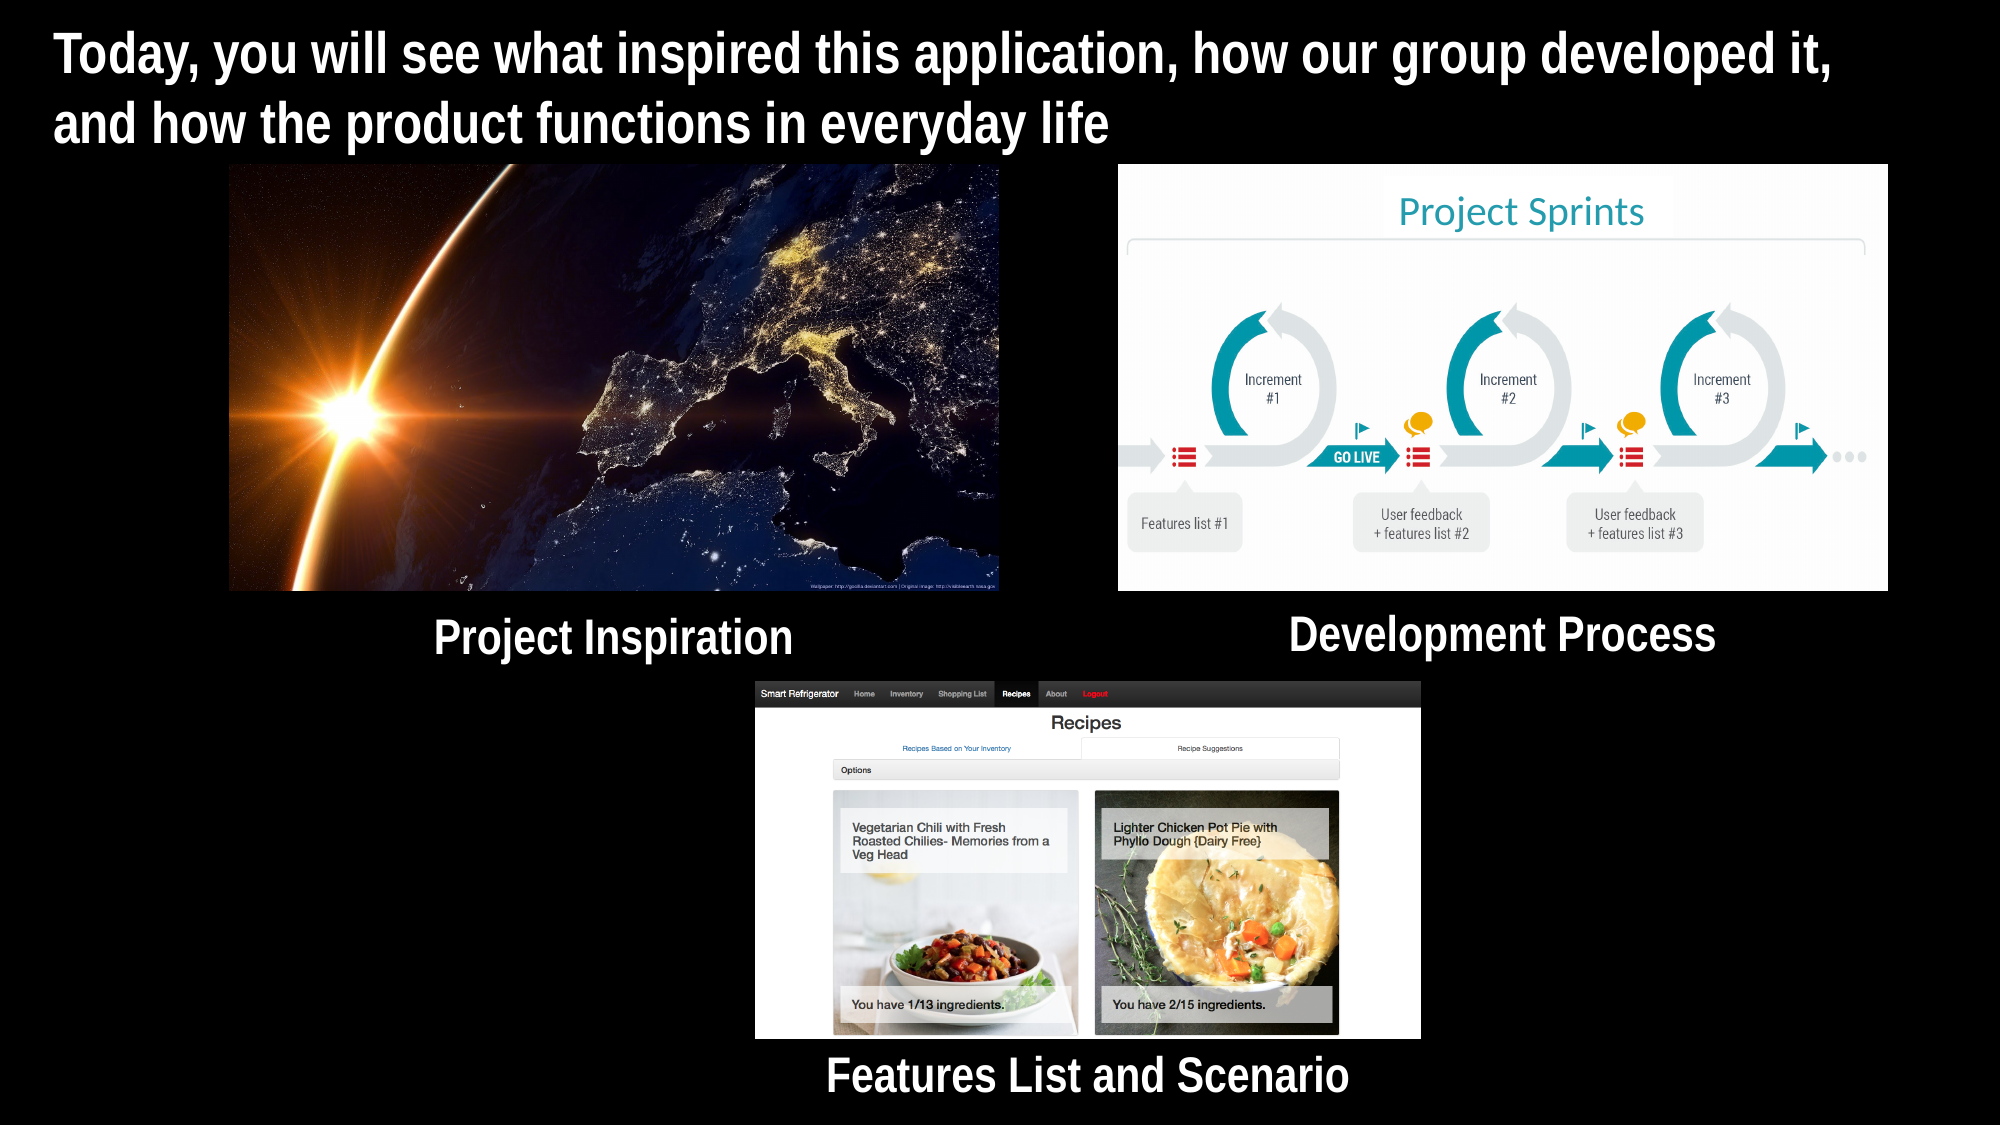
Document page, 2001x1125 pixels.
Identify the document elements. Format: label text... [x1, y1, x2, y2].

text_box Features List and Scenario [755, 1045, 1421, 1111]
text_box Development Process [1118, 599, 1888, 670]
picture [228, 164, 999, 592]
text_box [1117, 164, 1888, 592]
picture [755, 680, 1422, 1039]
text_box Project Inspiration [229, 599, 999, 673]
text_box Today, you will see what inspired this application, how our group developed it, and how the product functions in everyday life [38, 7, 2000, 164]
